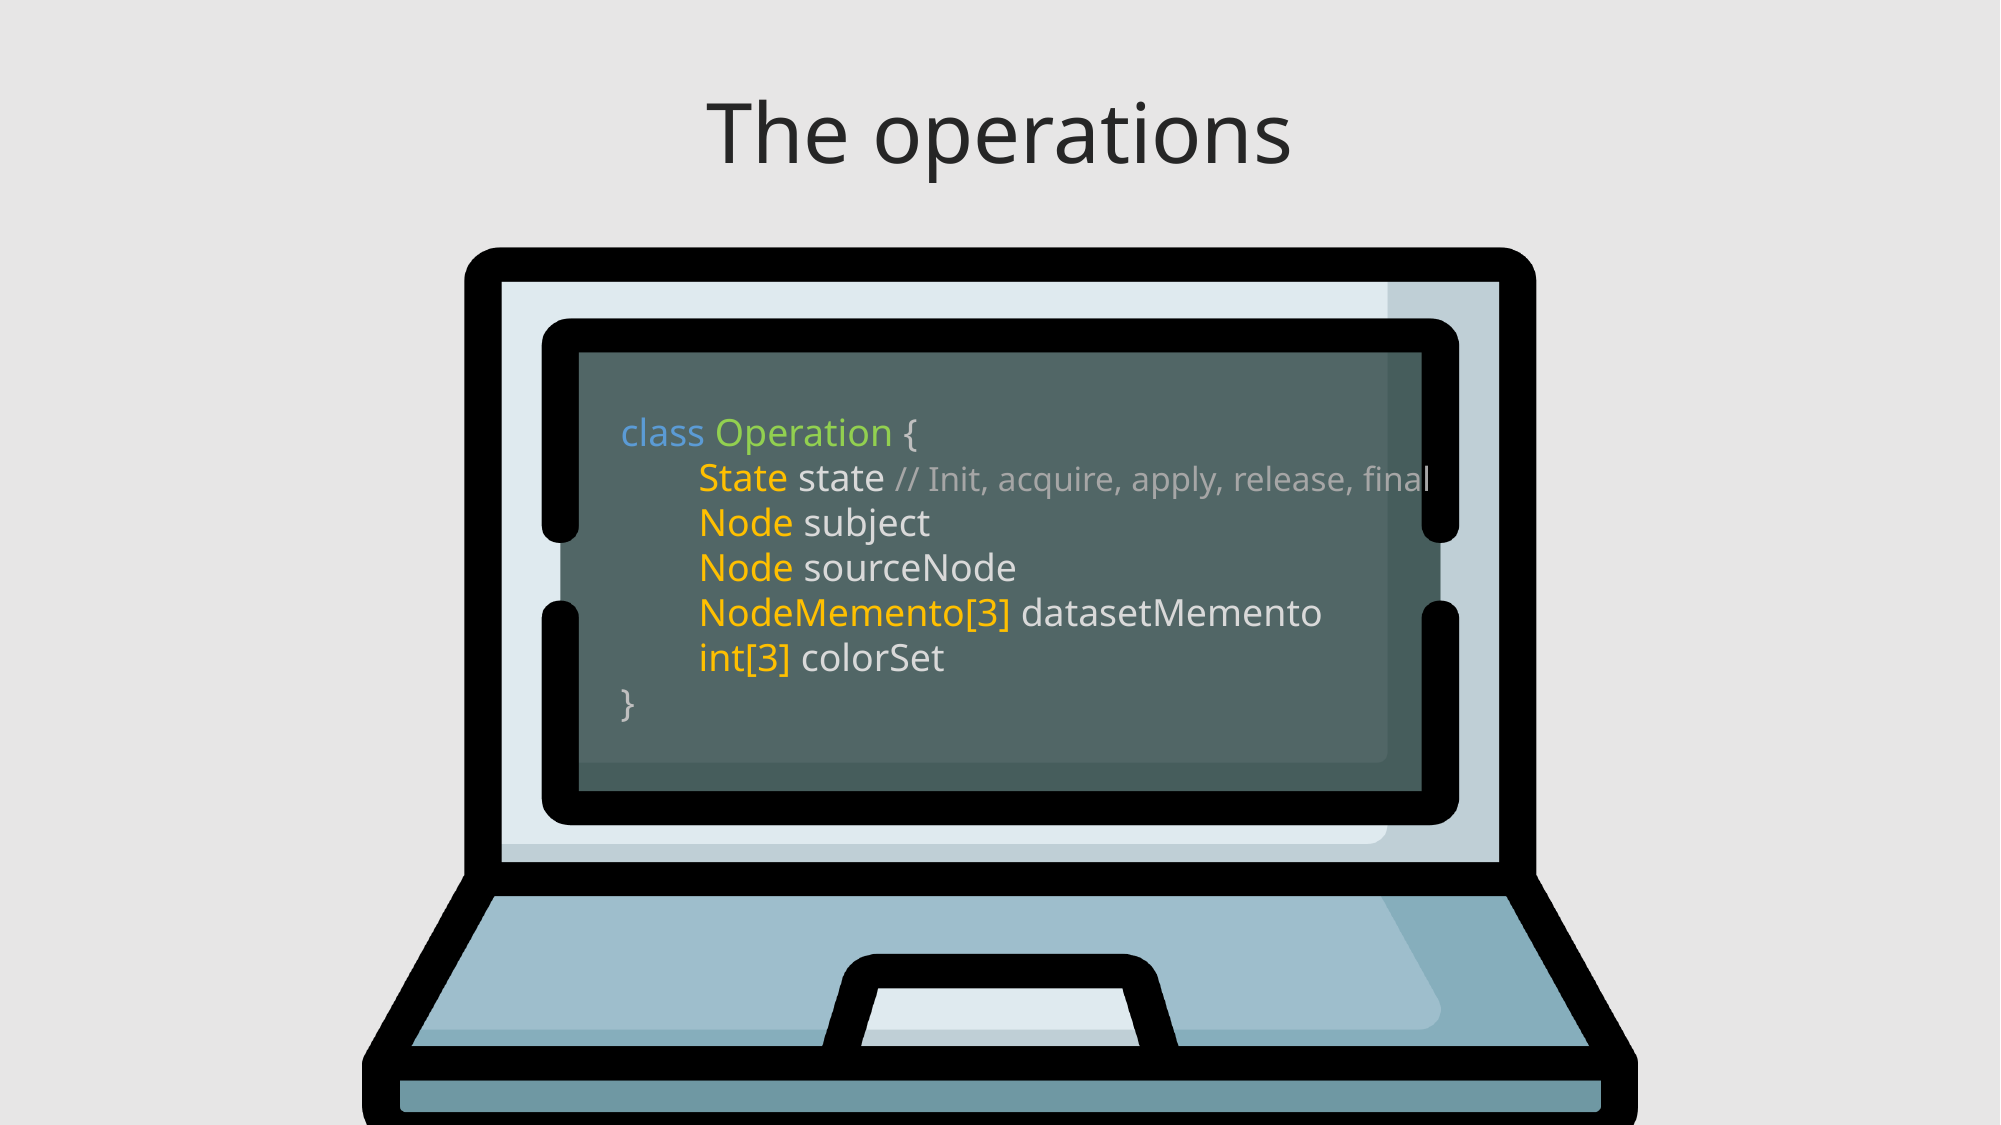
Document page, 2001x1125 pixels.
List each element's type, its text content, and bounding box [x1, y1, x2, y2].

picture [362, 112, 1638, 1125]
text_box The operations [157, 72, 1843, 188]
